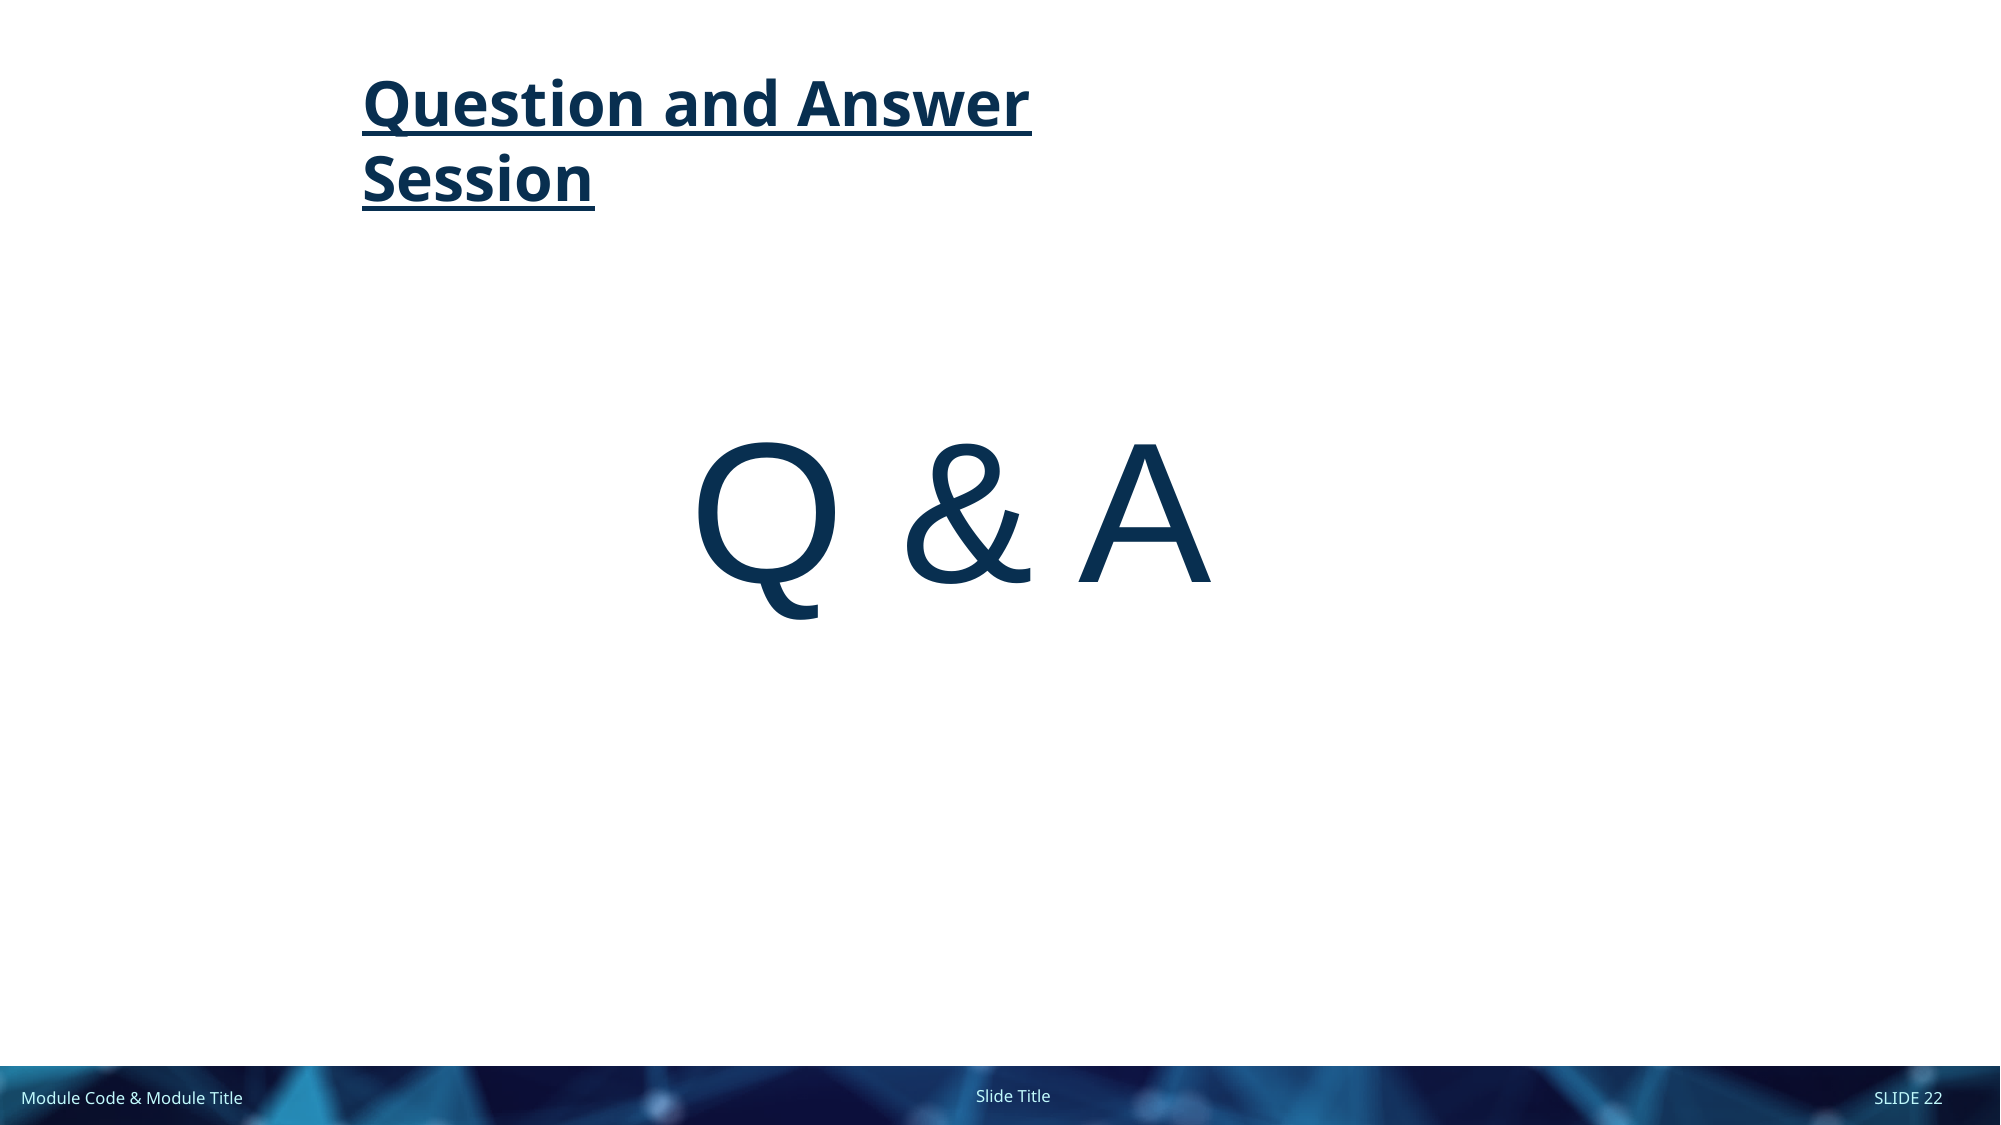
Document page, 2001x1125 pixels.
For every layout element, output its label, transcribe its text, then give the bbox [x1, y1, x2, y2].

title Question and Answer Session [347, 37, 1270, 241]
picture [0, 1066, 2000, 1125]
text_box Q & A [674, 374, 1490, 630]
